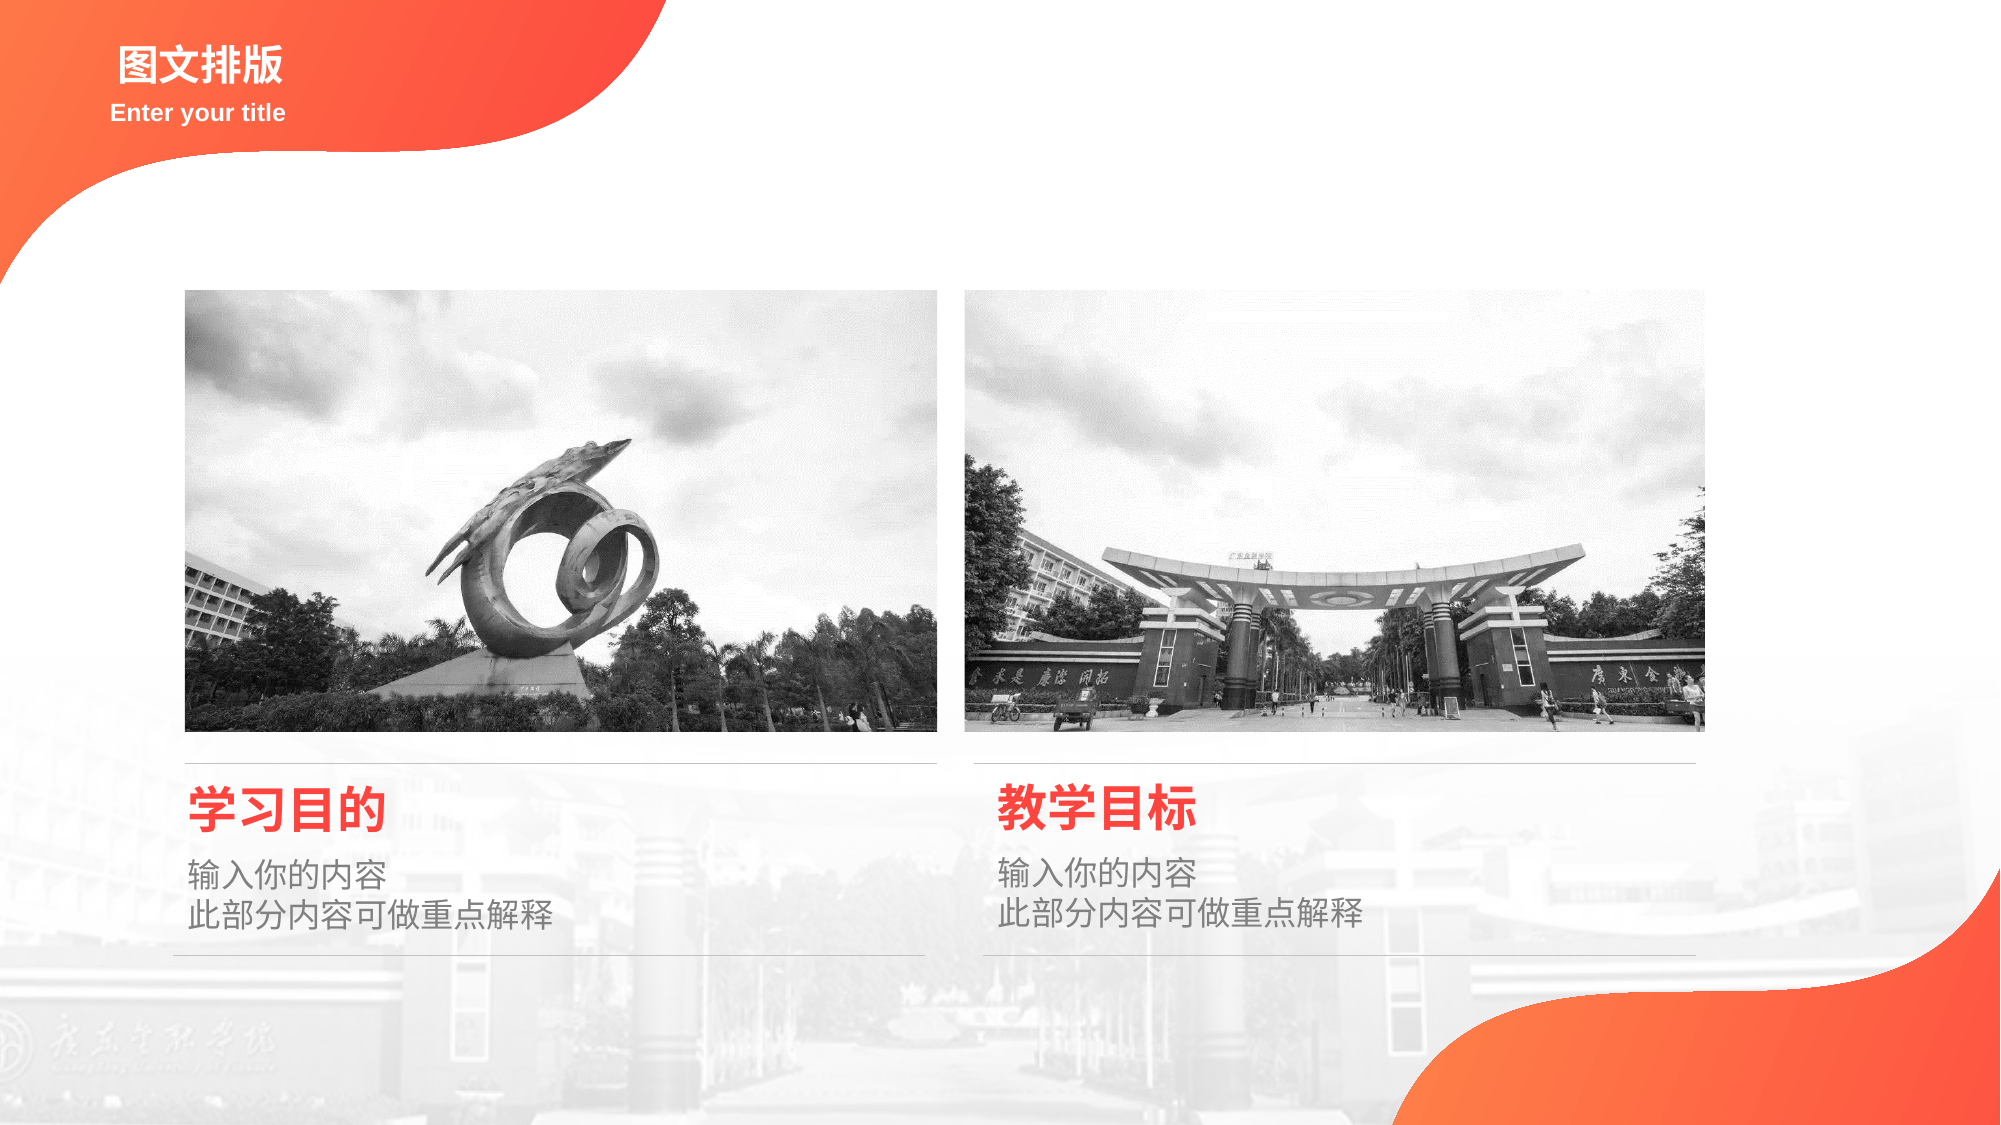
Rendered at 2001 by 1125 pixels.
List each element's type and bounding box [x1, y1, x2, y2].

text_box [102, 30, 469, 127]
text_box [983, 768, 1631, 941]
picture [184, 290, 938, 732]
picture [964, 290, 1706, 732]
text_box [173, 771, 821, 943]
